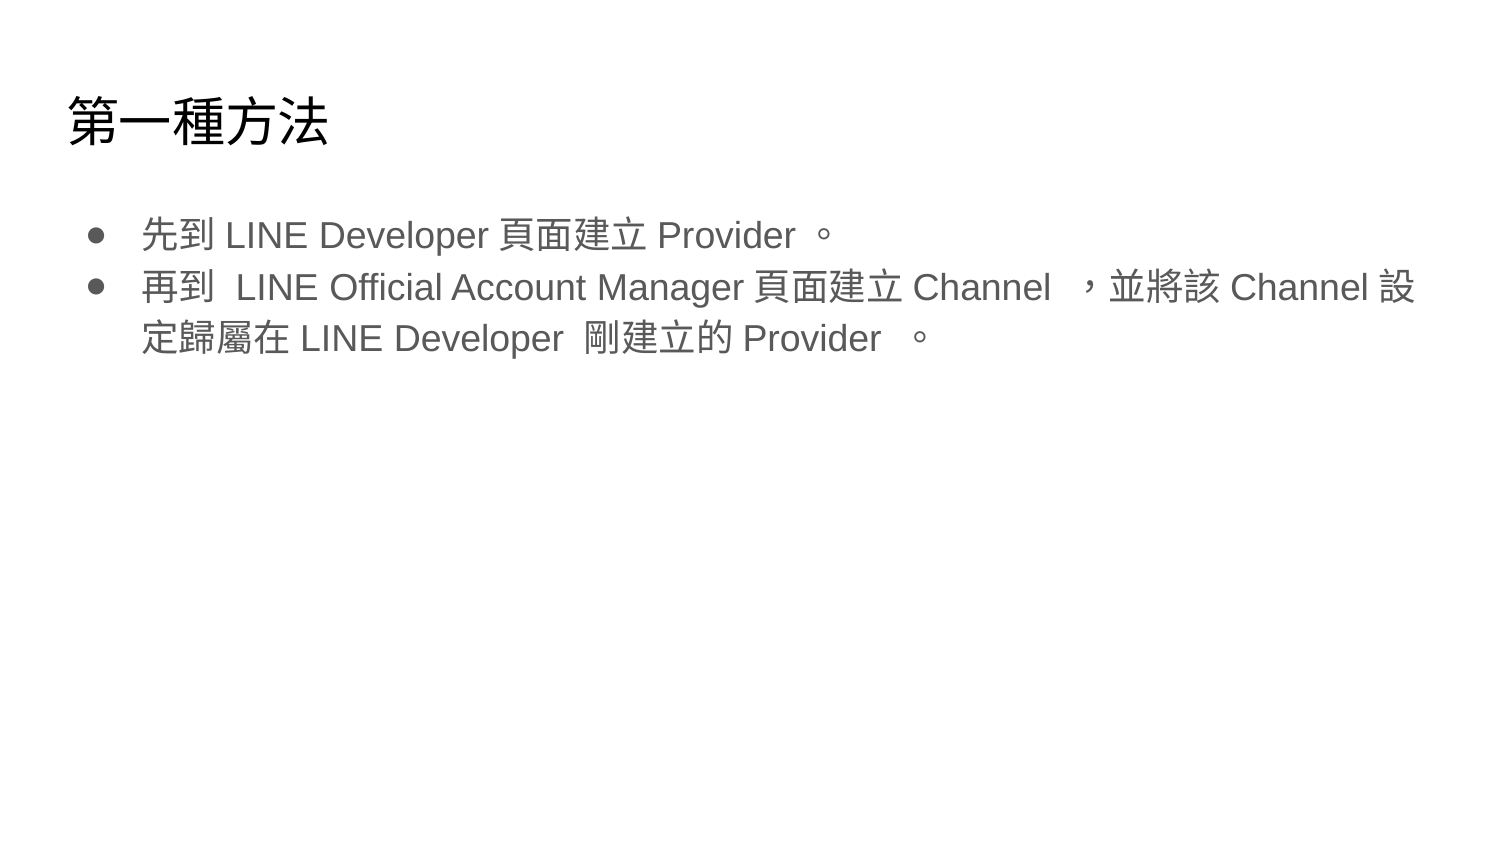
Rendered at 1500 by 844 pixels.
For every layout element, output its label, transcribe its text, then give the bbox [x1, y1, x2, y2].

list 先到LINE Developer頁面建立Provider。 再到 LINE Official Account Manager頁面建立Channel ，並將該Channel設定歸屬在LINE Developer 剛建立的Provider 。 [51, 189, 1449, 750]
title 第一種方法 [51, 72, 1449, 167]
